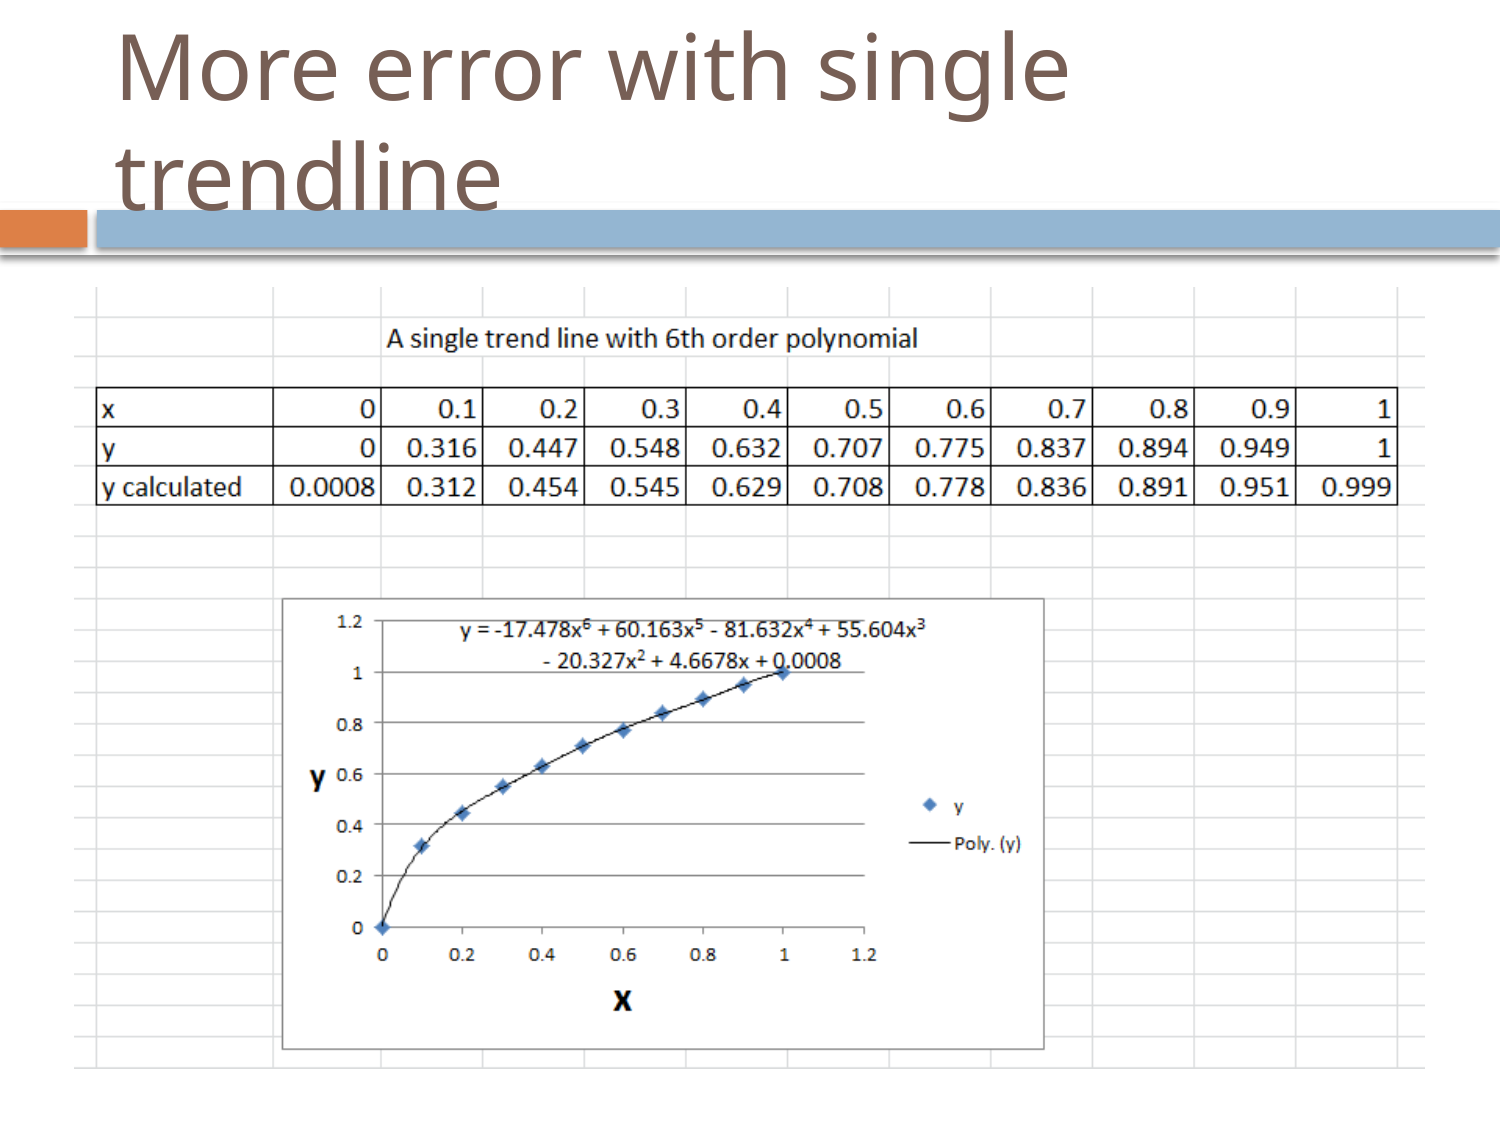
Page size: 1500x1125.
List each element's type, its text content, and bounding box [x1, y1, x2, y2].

picture [74, 287, 1426, 1070]
title More error with single trendline [99, 37, 1438, 200]
